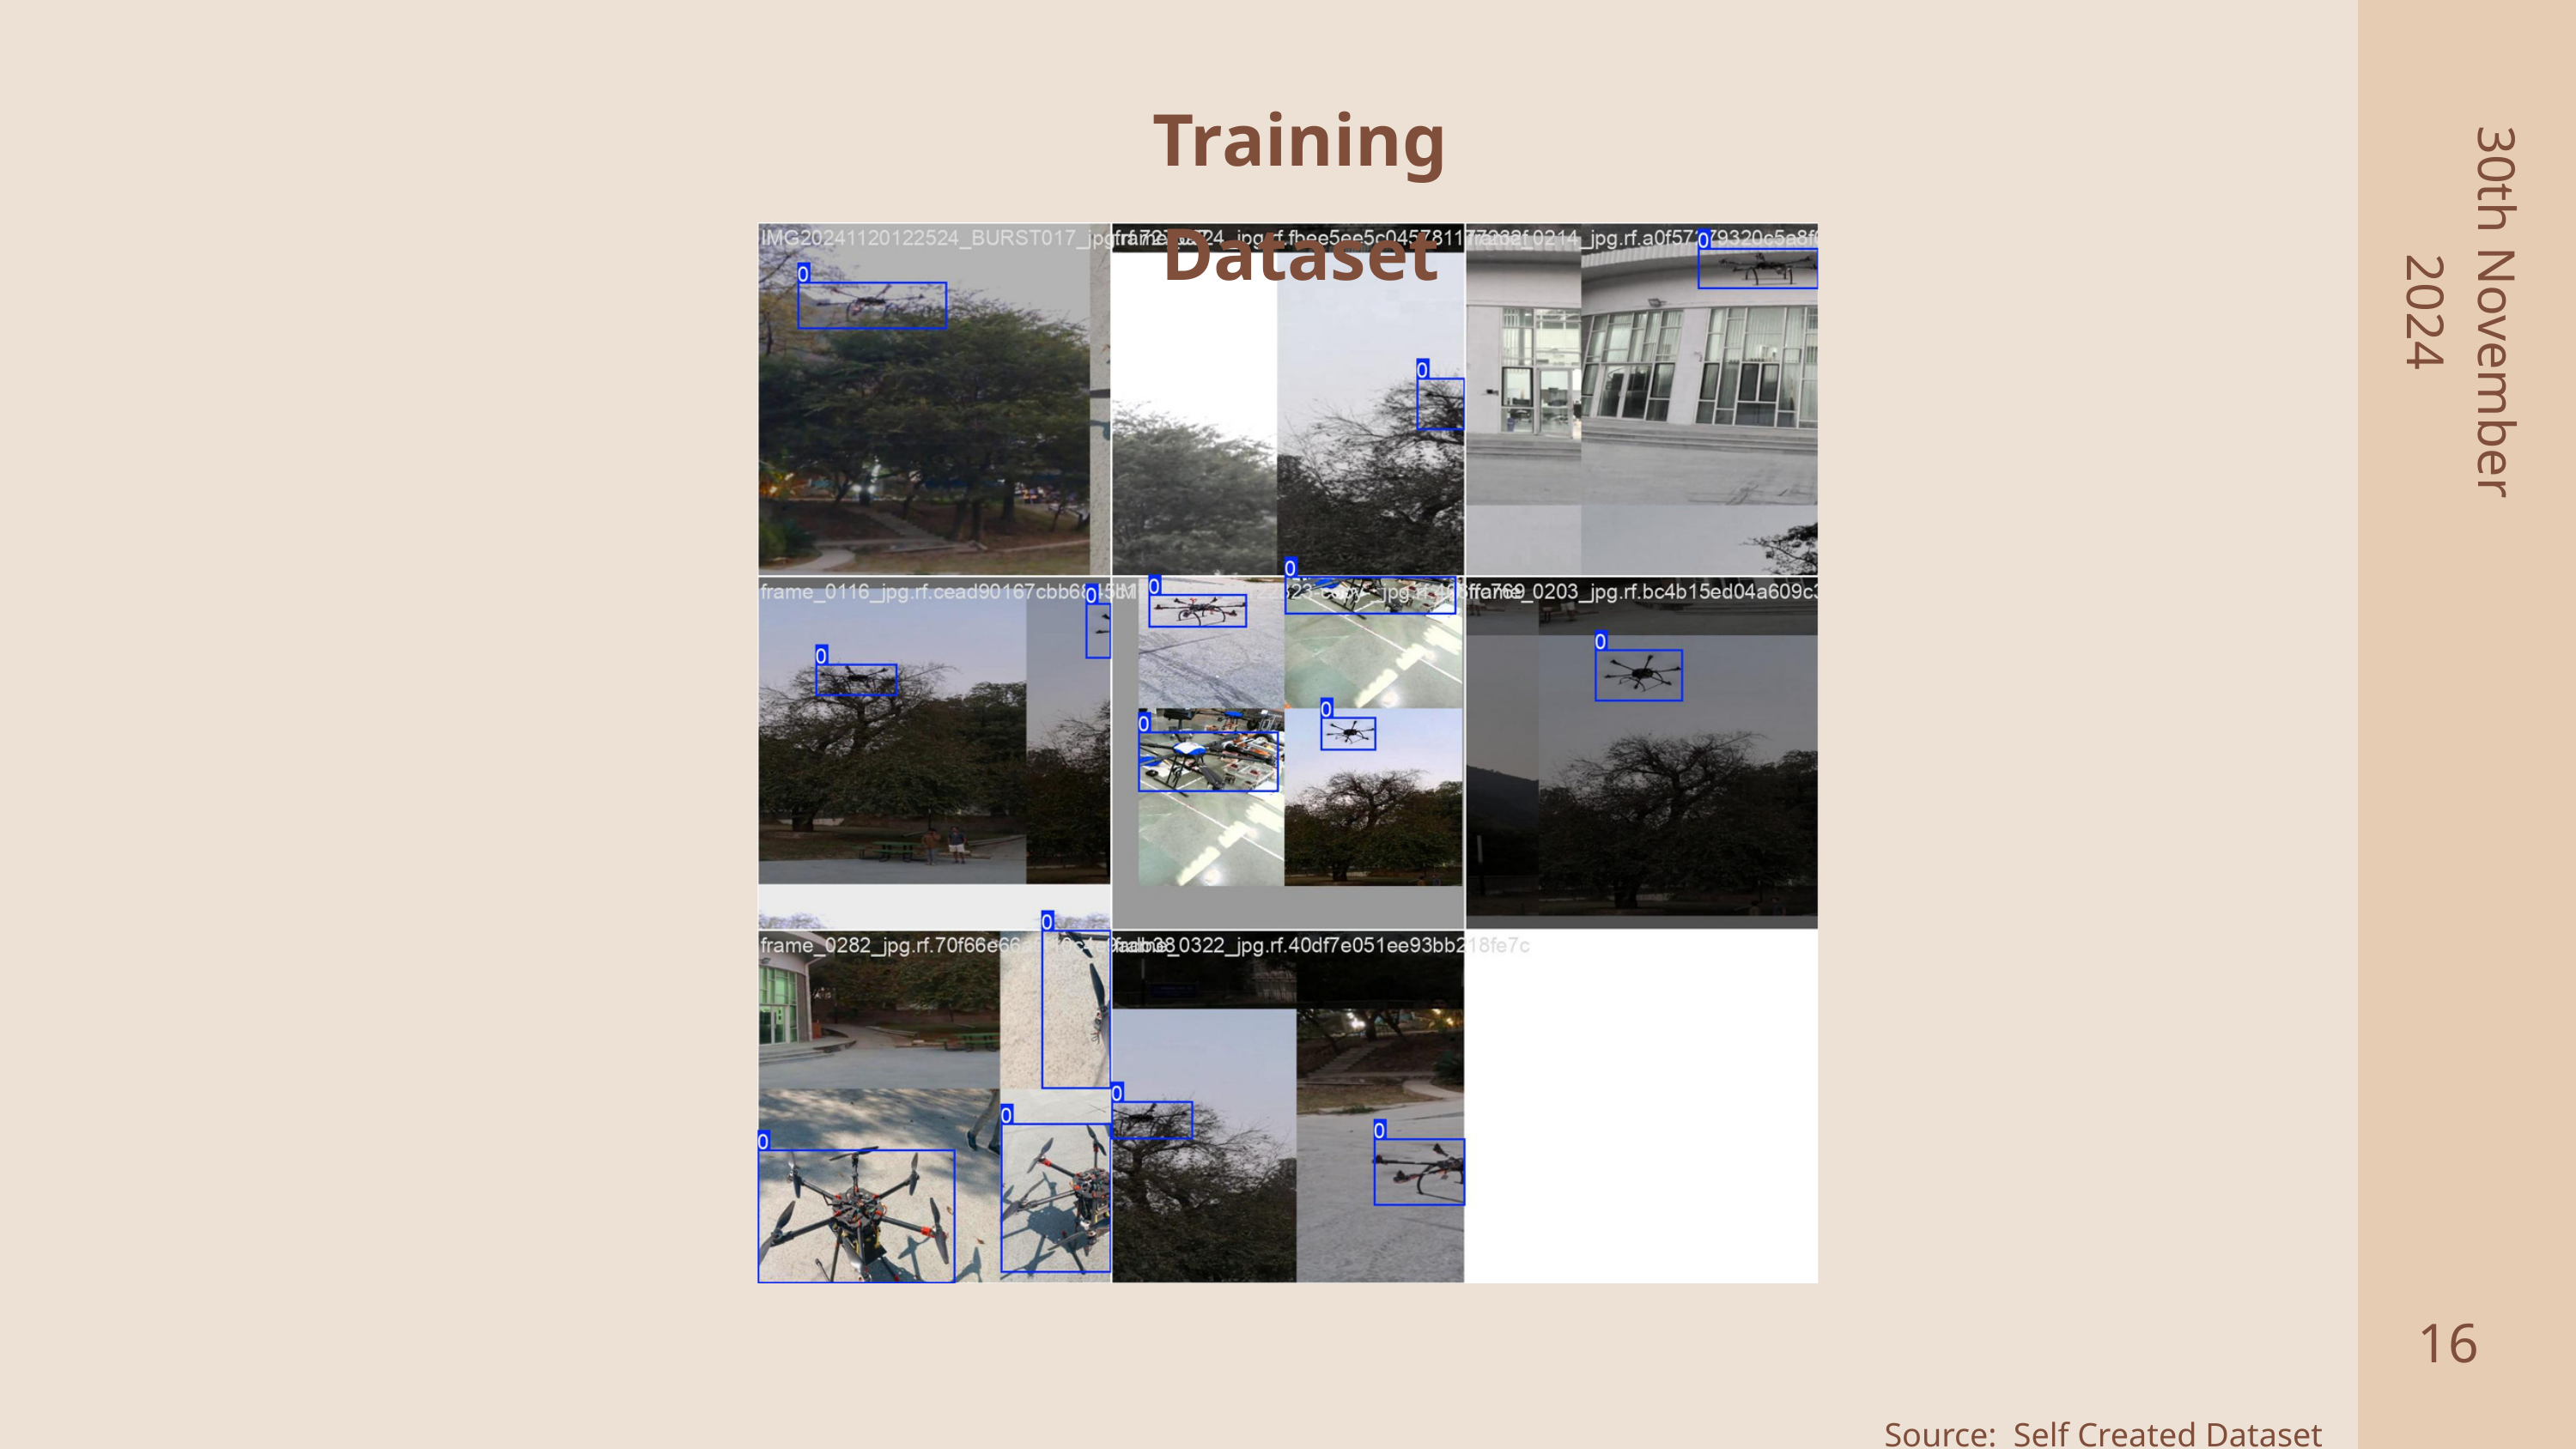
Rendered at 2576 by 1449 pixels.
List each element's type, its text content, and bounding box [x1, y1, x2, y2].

text_box [757, 222, 1819, 1283]
text_box Source: Self Created Dataset [1884, 1401, 2354, 1449]
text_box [2357, 0, 2576, 1449]
text_box Training Dataset [1012, 65, 1589, 295]
